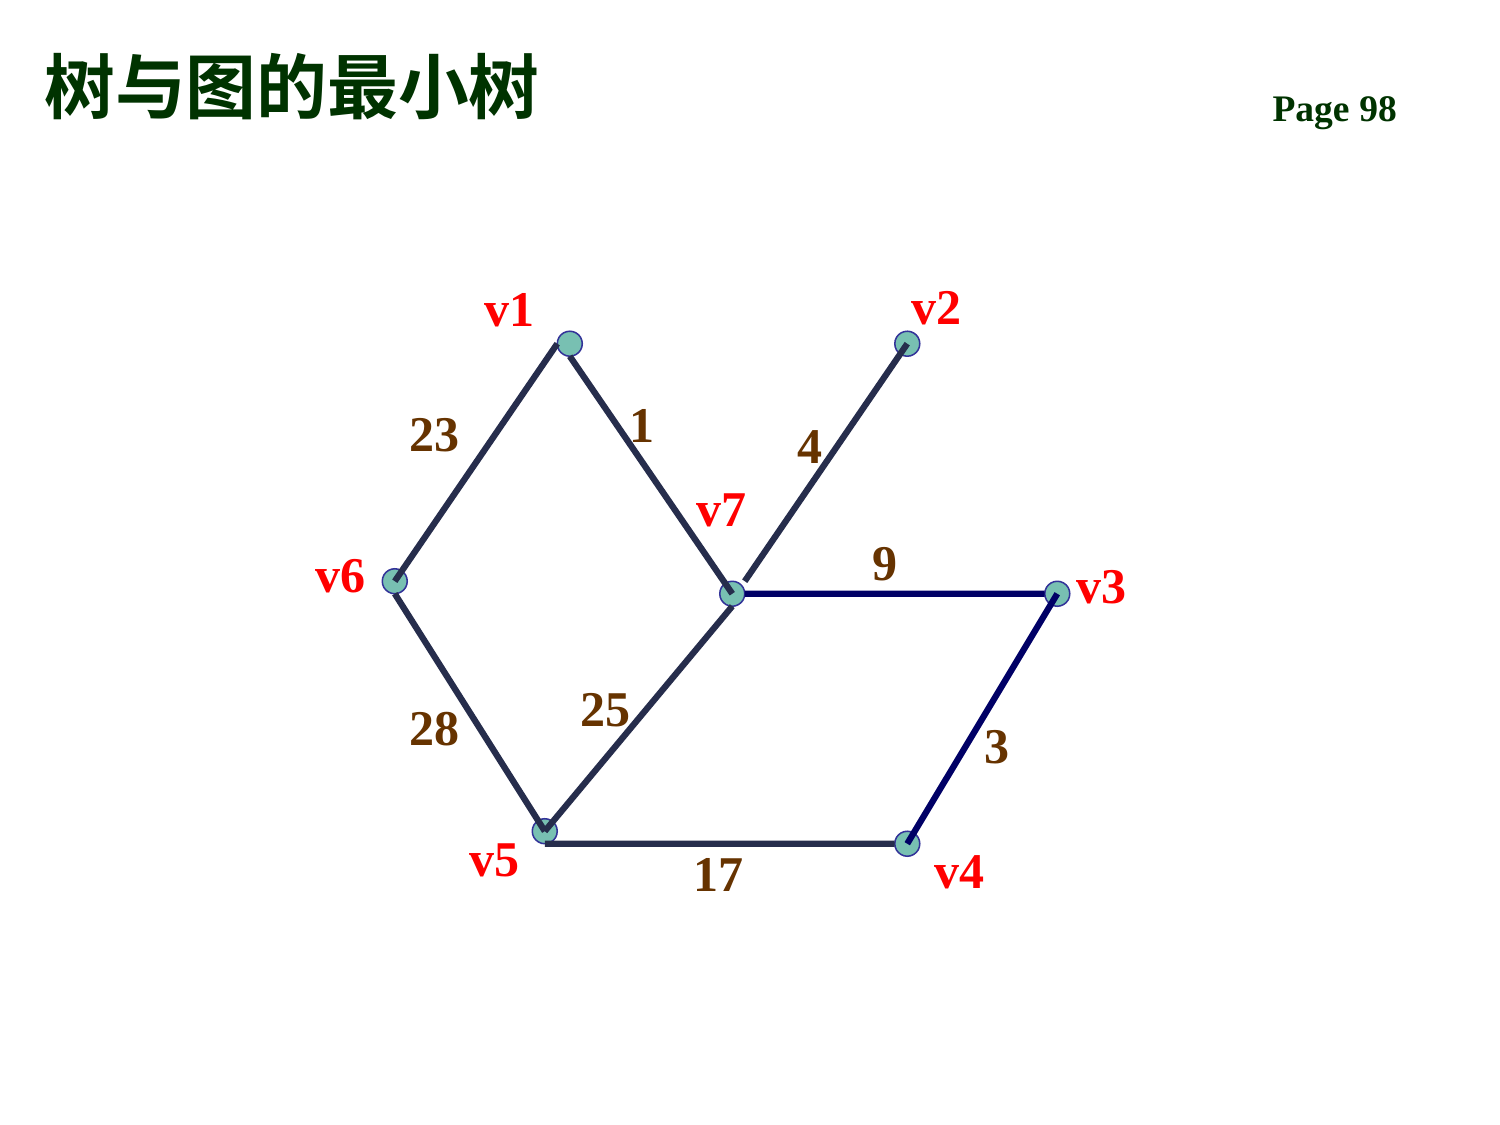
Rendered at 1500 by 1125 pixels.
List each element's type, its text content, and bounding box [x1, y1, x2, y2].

text_box v6 [301, 534, 389, 610]
text_box 23 [394, 393, 483, 469]
text_box 1 [615, 385, 703, 461]
text_box v5 [454, 818, 543, 894]
text_box 25 [565, 668, 654, 744]
text_box [389, 568, 408, 594]
text_box [557, 331, 583, 357]
text_box 28 [394, 688, 483, 763]
text_box [894, 338, 920, 357]
text_box [543, 818, 558, 844]
text_box [1044, 581, 1061, 607]
text_box v2 [896, 267, 985, 342]
text_box 3 [969, 706, 1058, 781]
text_box [894, 831, 919, 857]
text_box v4 [919, 831, 1008, 906]
text_box [719, 581, 745, 607]
text_box v1 [469, 268, 558, 344]
text_box 17 [679, 834, 767, 910]
text_box 4 [782, 406, 870, 481]
text_box 9 [857, 522, 945, 598]
title 树与图的最小树 [29, 18, 1235, 136]
text_box v3 [1061, 546, 1150, 622]
text_box v7 [682, 468, 770, 544]
